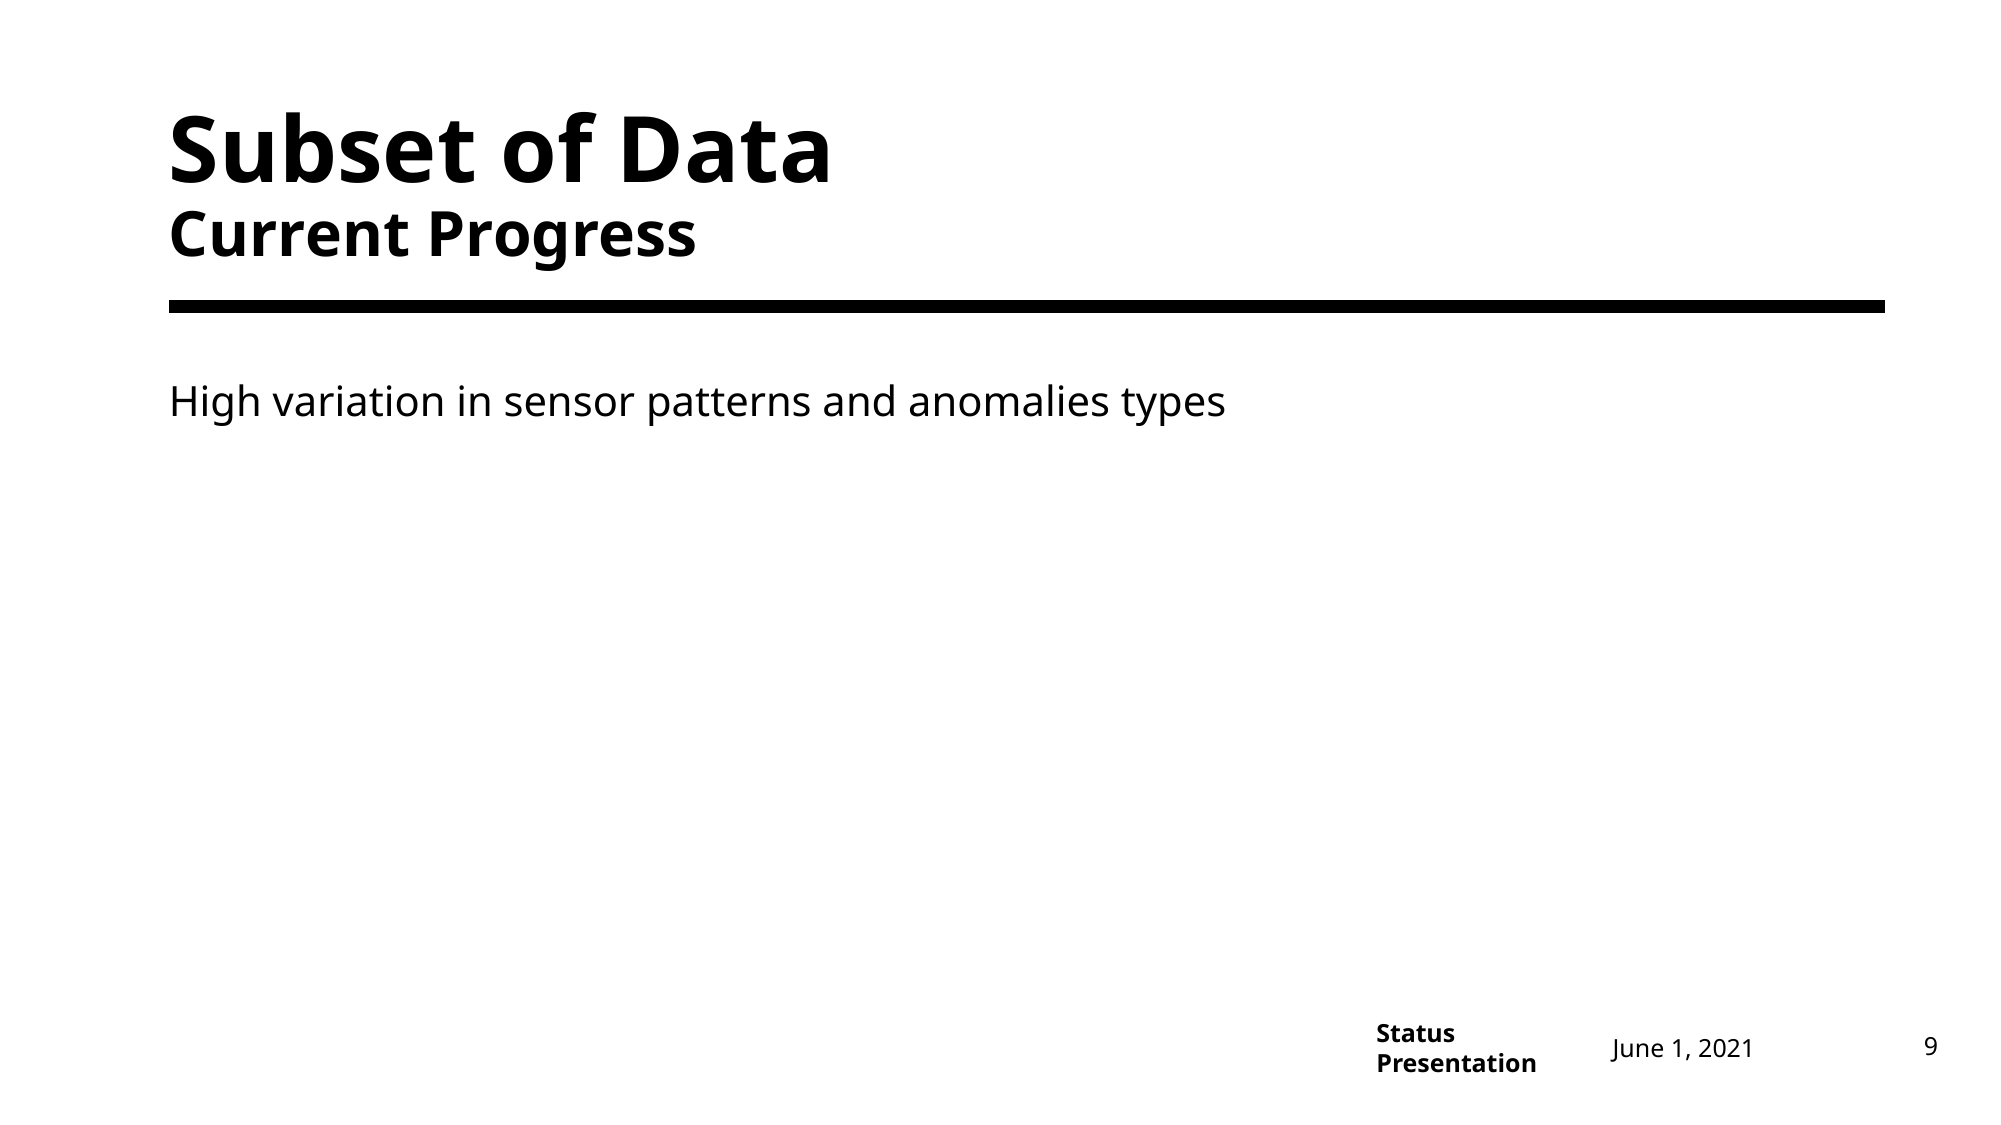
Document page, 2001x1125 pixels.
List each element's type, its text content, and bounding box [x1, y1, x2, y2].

list High variation in sensor patterns and anomalies types [168, 375, 1694, 961]
footer Status Presentation [1361, 1032, 1602, 1063]
slide_number 9 [1885, 1032, 1954, 1063]
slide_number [1612, 1032, 1863, 1063]
title Subset of Data Current Progress [168, 62, 1824, 270]
